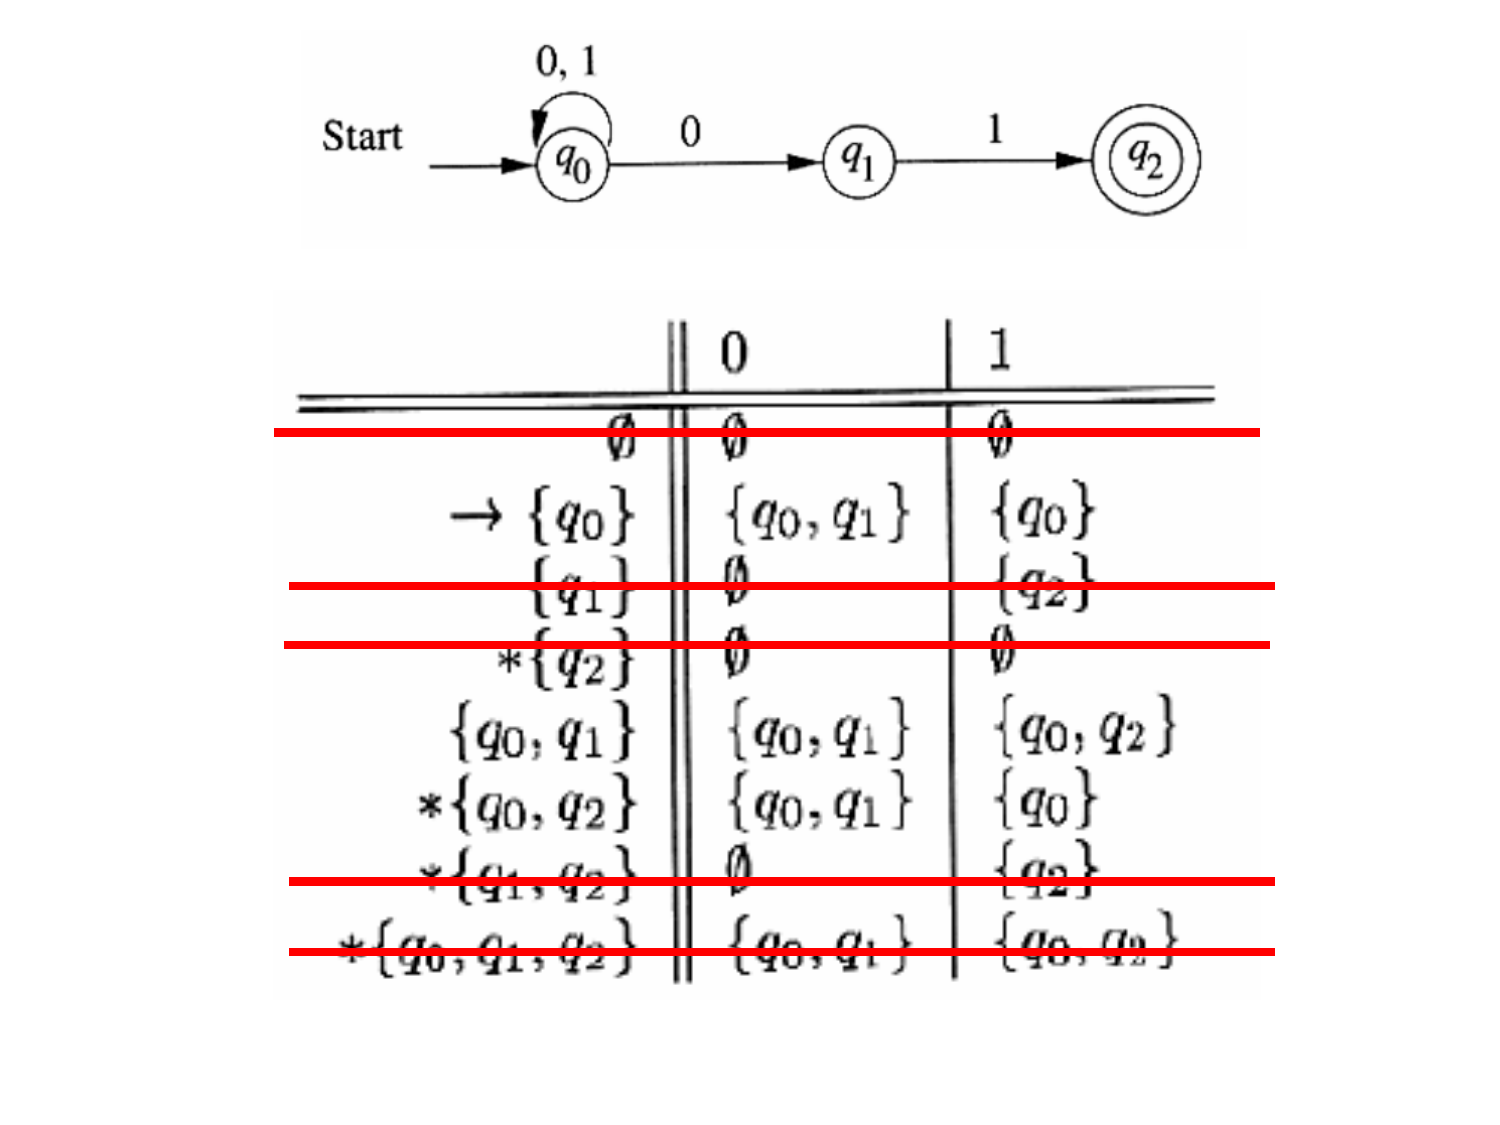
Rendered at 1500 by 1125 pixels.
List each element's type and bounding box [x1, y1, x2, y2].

picture [273, 433, 1261, 1000]
picture [300, 30, 1247, 250]
picture [273, 290, 1261, 432]
